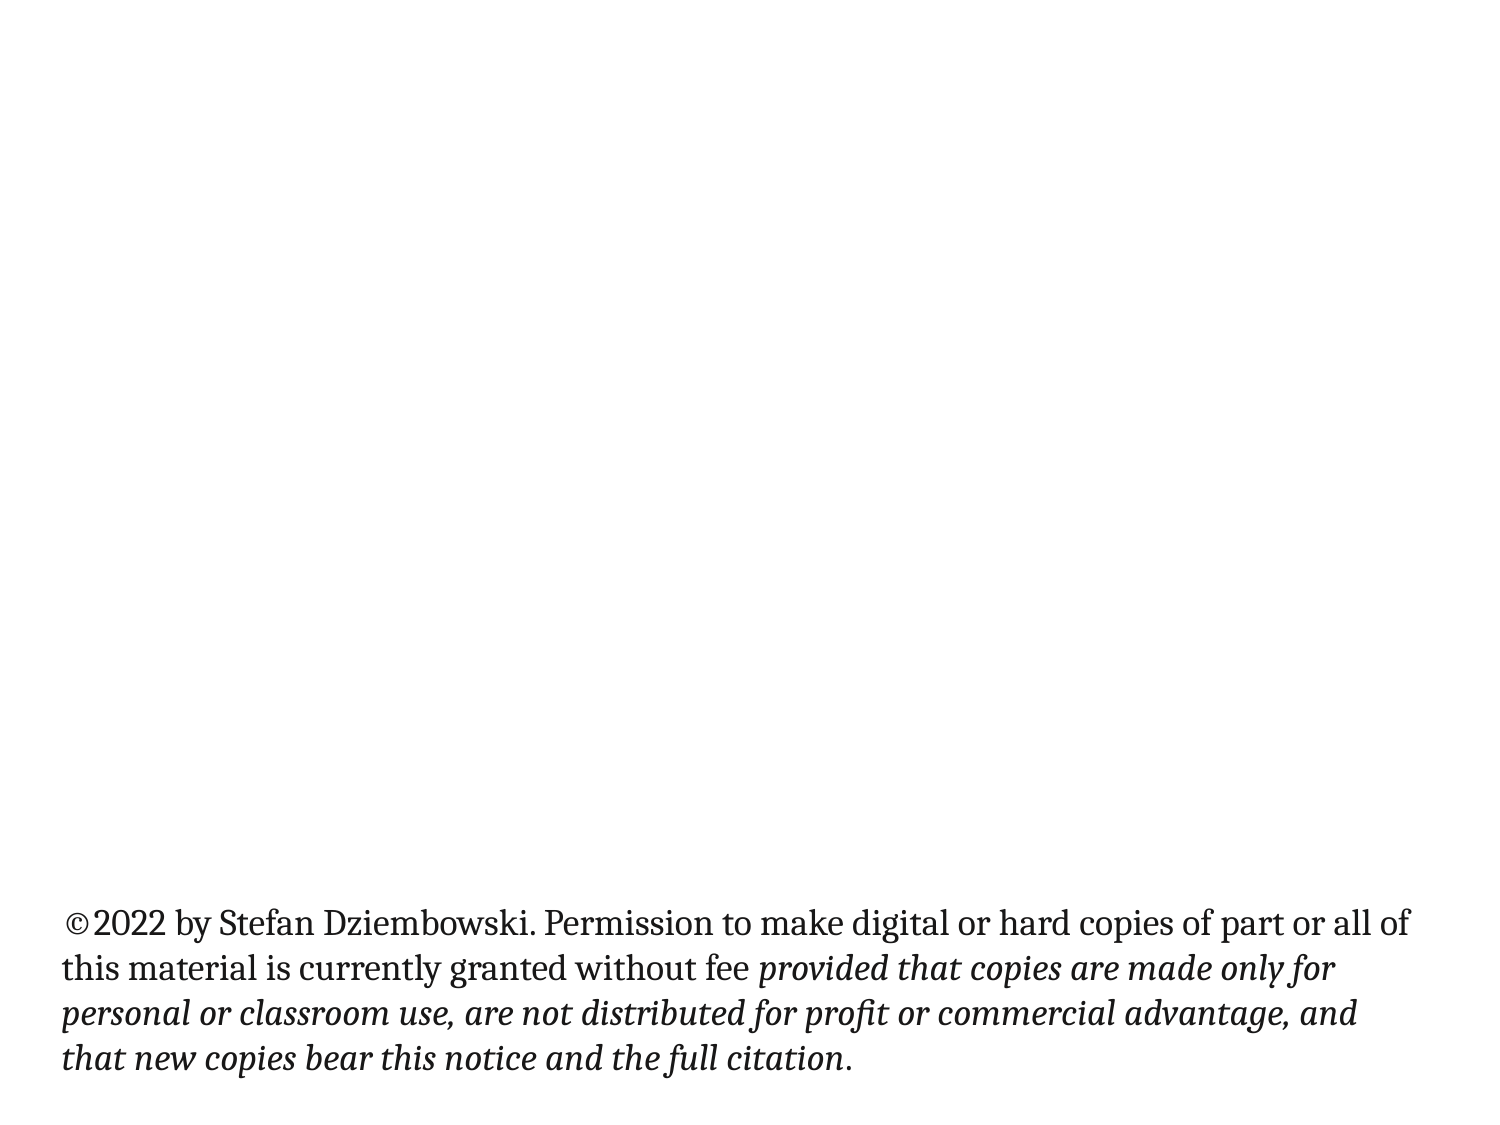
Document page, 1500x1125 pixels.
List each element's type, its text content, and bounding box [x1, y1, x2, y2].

text_box ©2022 by Stefan Dziembowski. Permission to make digital or hard copies of part or all of this material is currently granted without fee provided that copies are made only for personal or classroom use, are not distributed for profit or commercial advantage, and that new copies bear this notice and the full citation. [46, 890, 1430, 1086]
footer [496, 1042, 1004, 1103]
